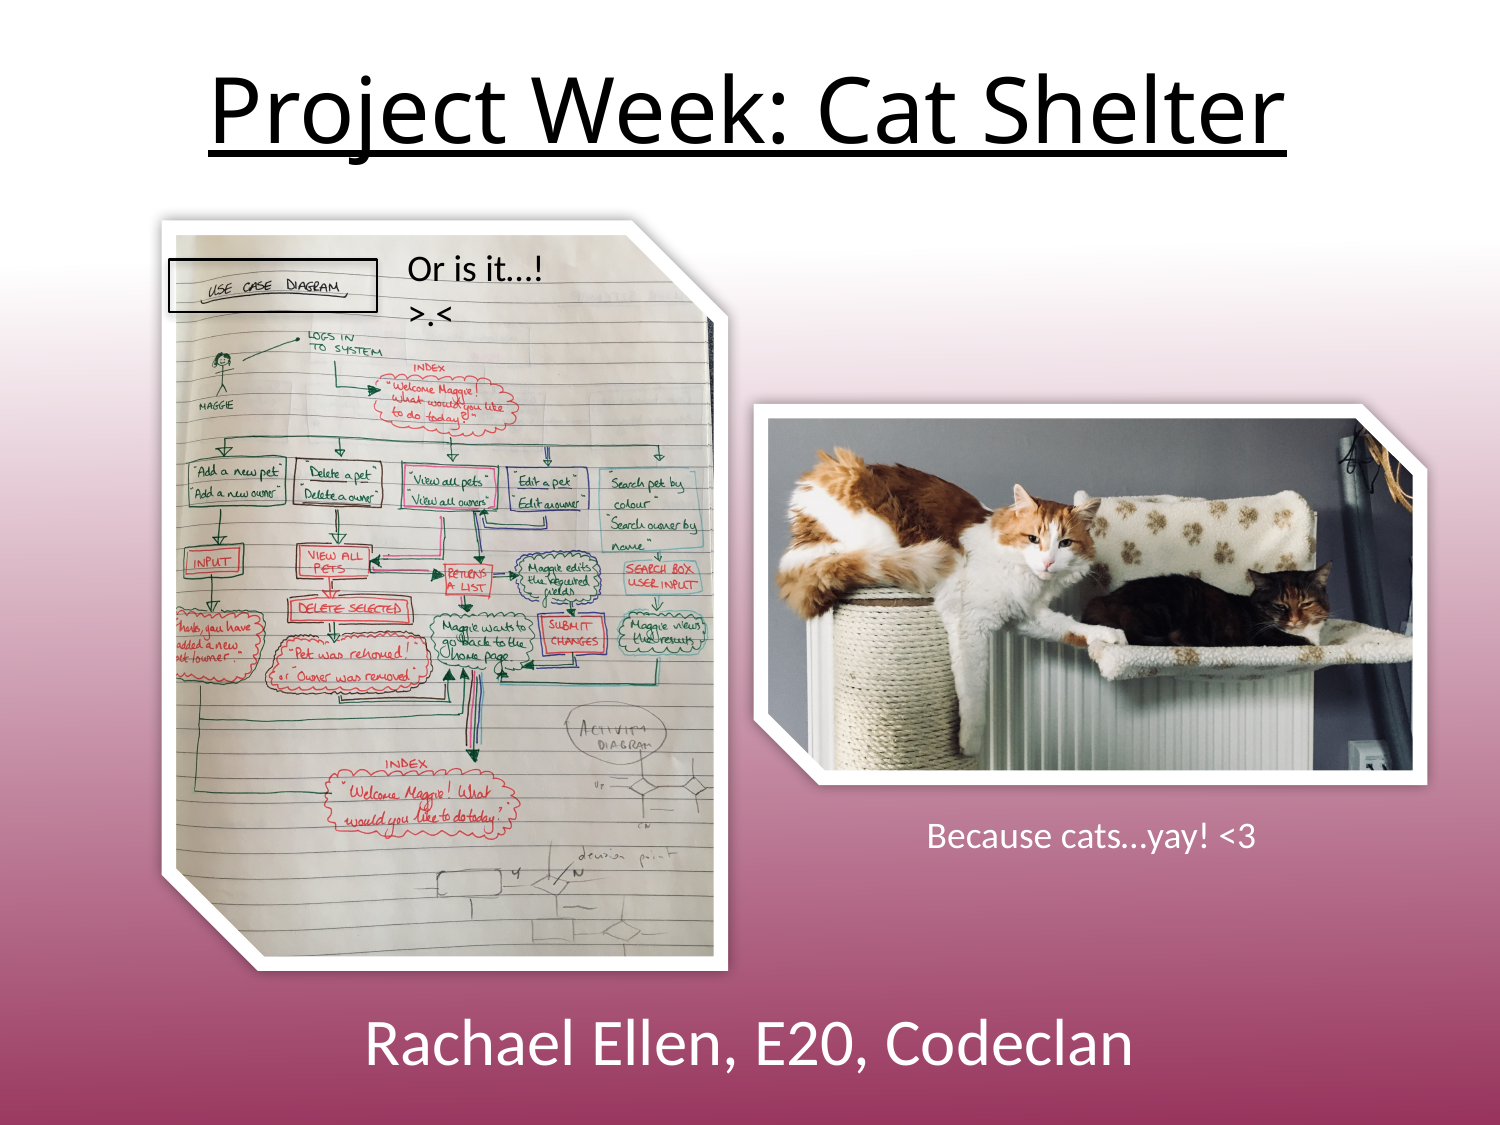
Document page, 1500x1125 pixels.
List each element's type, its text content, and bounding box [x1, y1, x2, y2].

title Project Week: Cat Shelter [32, 34, 1463, 180]
subtitle Rachael Ellen, E20, Codeclan [225, 991, 1275, 1105]
picture [760, 410, 1421, 778]
text_box Because cats…yay! <3 [911, 803, 1282, 864]
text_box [168, 227, 722, 964]
